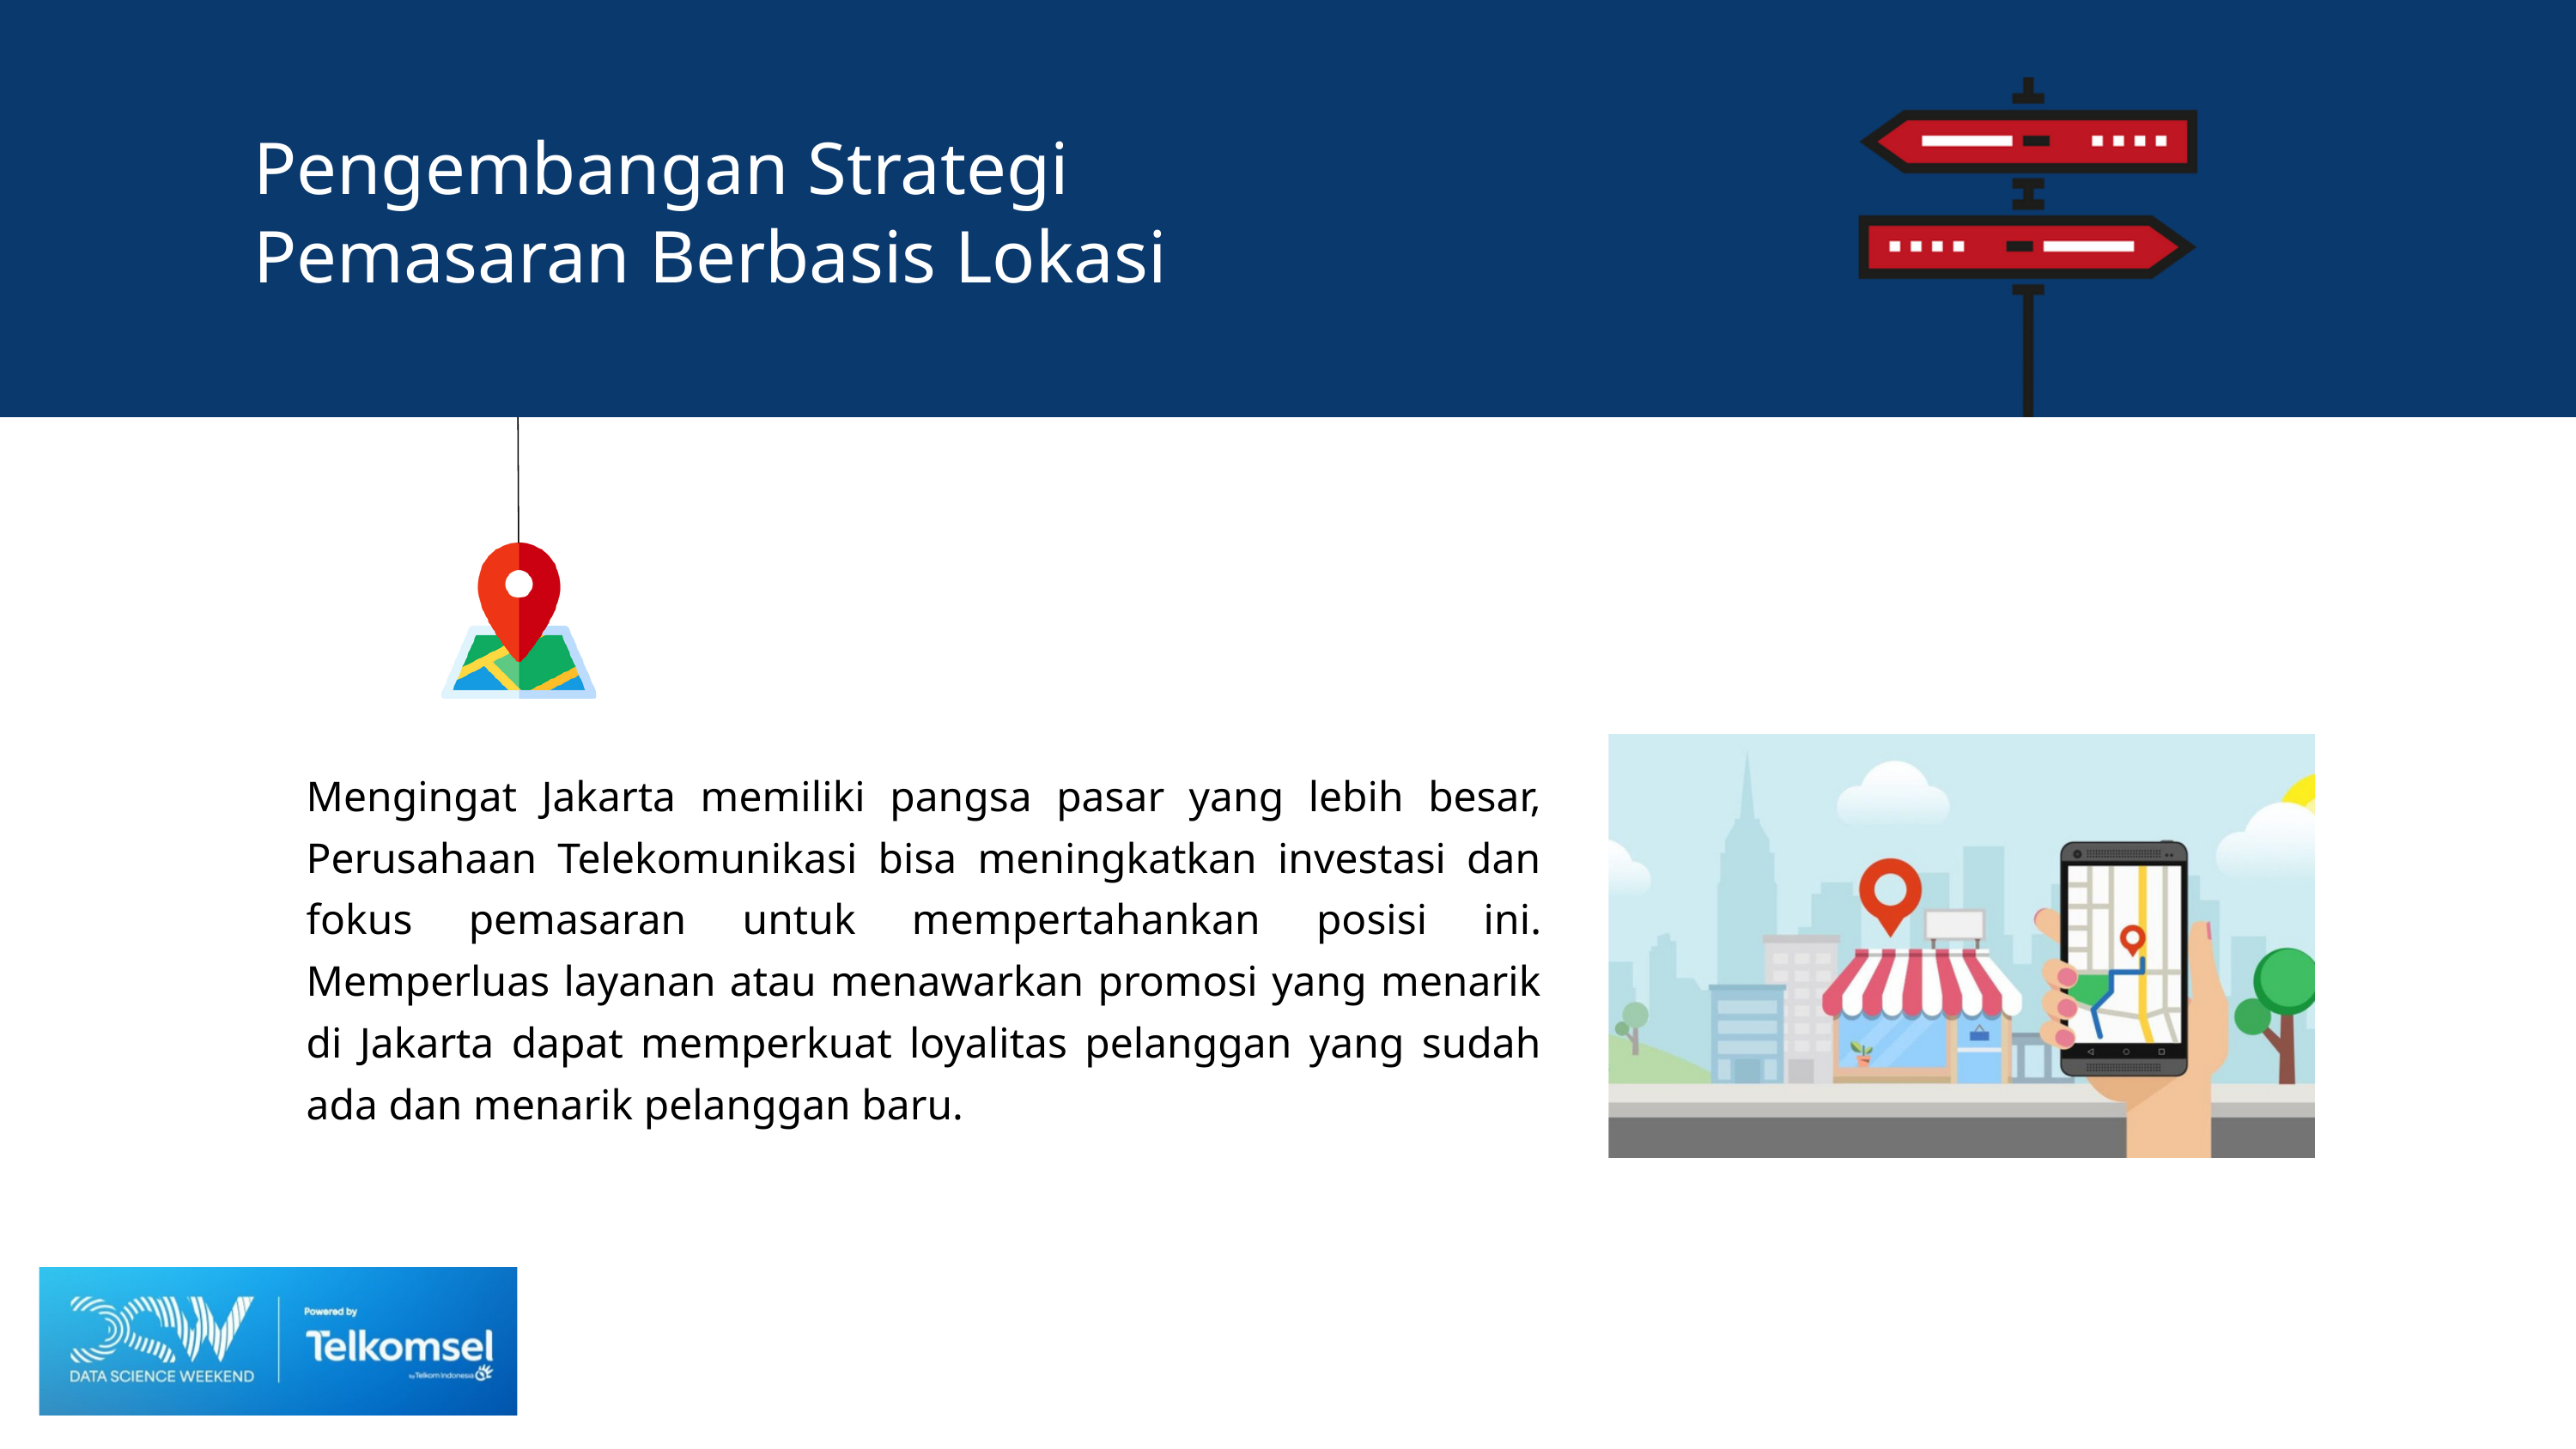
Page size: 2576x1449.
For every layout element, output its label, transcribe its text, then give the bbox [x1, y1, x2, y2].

text_box [1608, 734, 2315, 1158]
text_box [0, 0, 2576, 418]
text_box Mengingat Jakarta memiliki pangsa pasar yang lebih besar, Perusahaan Telekomunikasi bisa meningkatkan investasi dan fokus pemasaran untuk mempertahankan posisi ini. Memperluas layanan atau menawarkan promosi yang menarik di Jakarta dapat memperkuat loyalitas pelanggan yang sudah ada dan menarik pelanggan baru. [306, 757, 1543, 1128]
text_box [440, 543, 597, 699]
text_box [39, 1267, 518, 1416]
